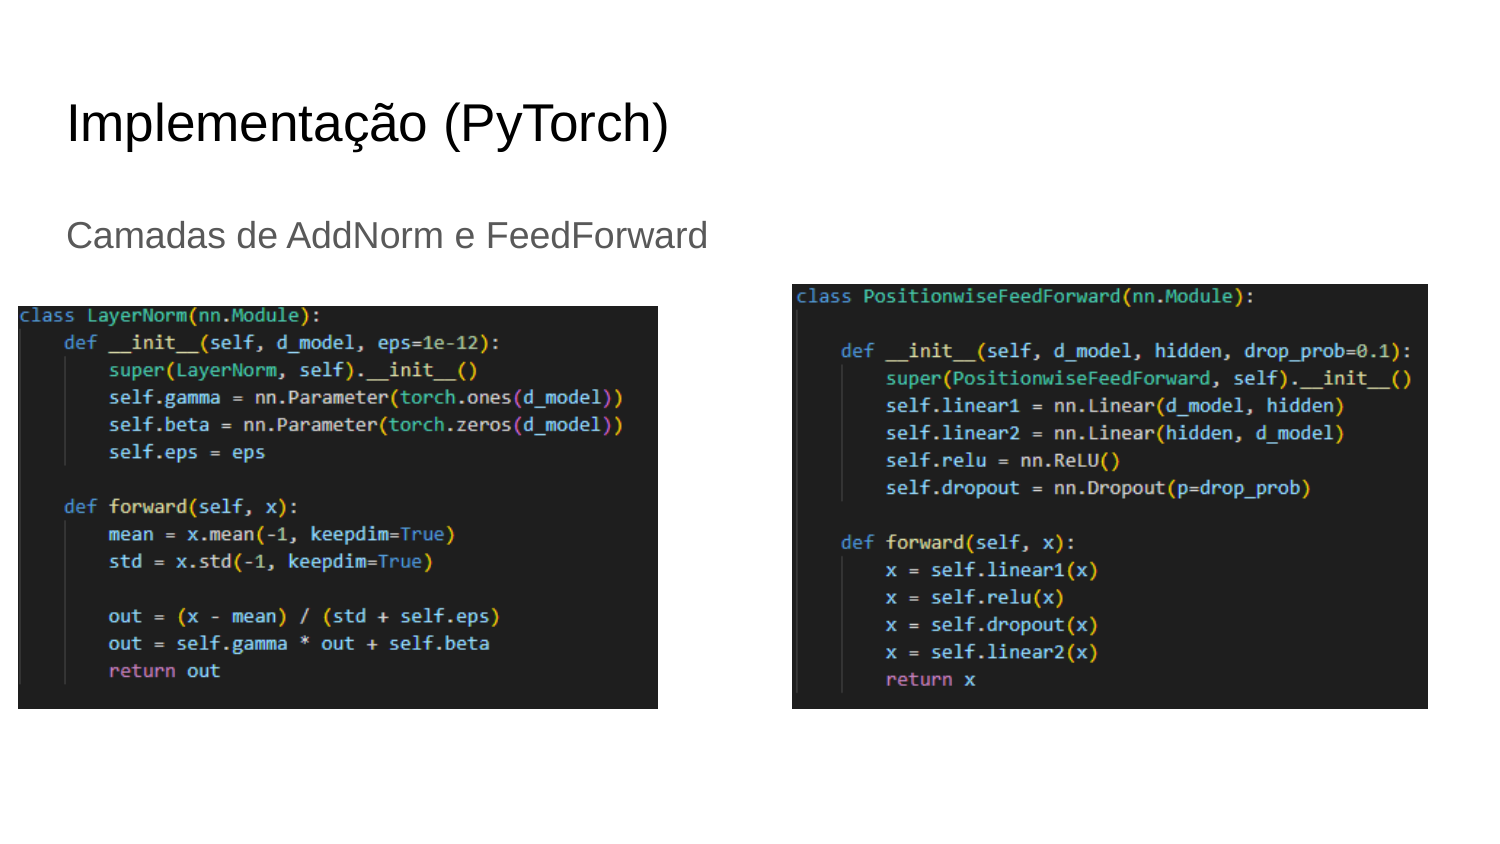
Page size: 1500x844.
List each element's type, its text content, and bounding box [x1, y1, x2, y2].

list Camadas de AddNorm e FeedForward [51, 189, 1449, 750]
title Implementação (PyTorch) [51, 72, 1449, 167]
picture [792, 284, 1428, 709]
picture [18, 306, 658, 709]
